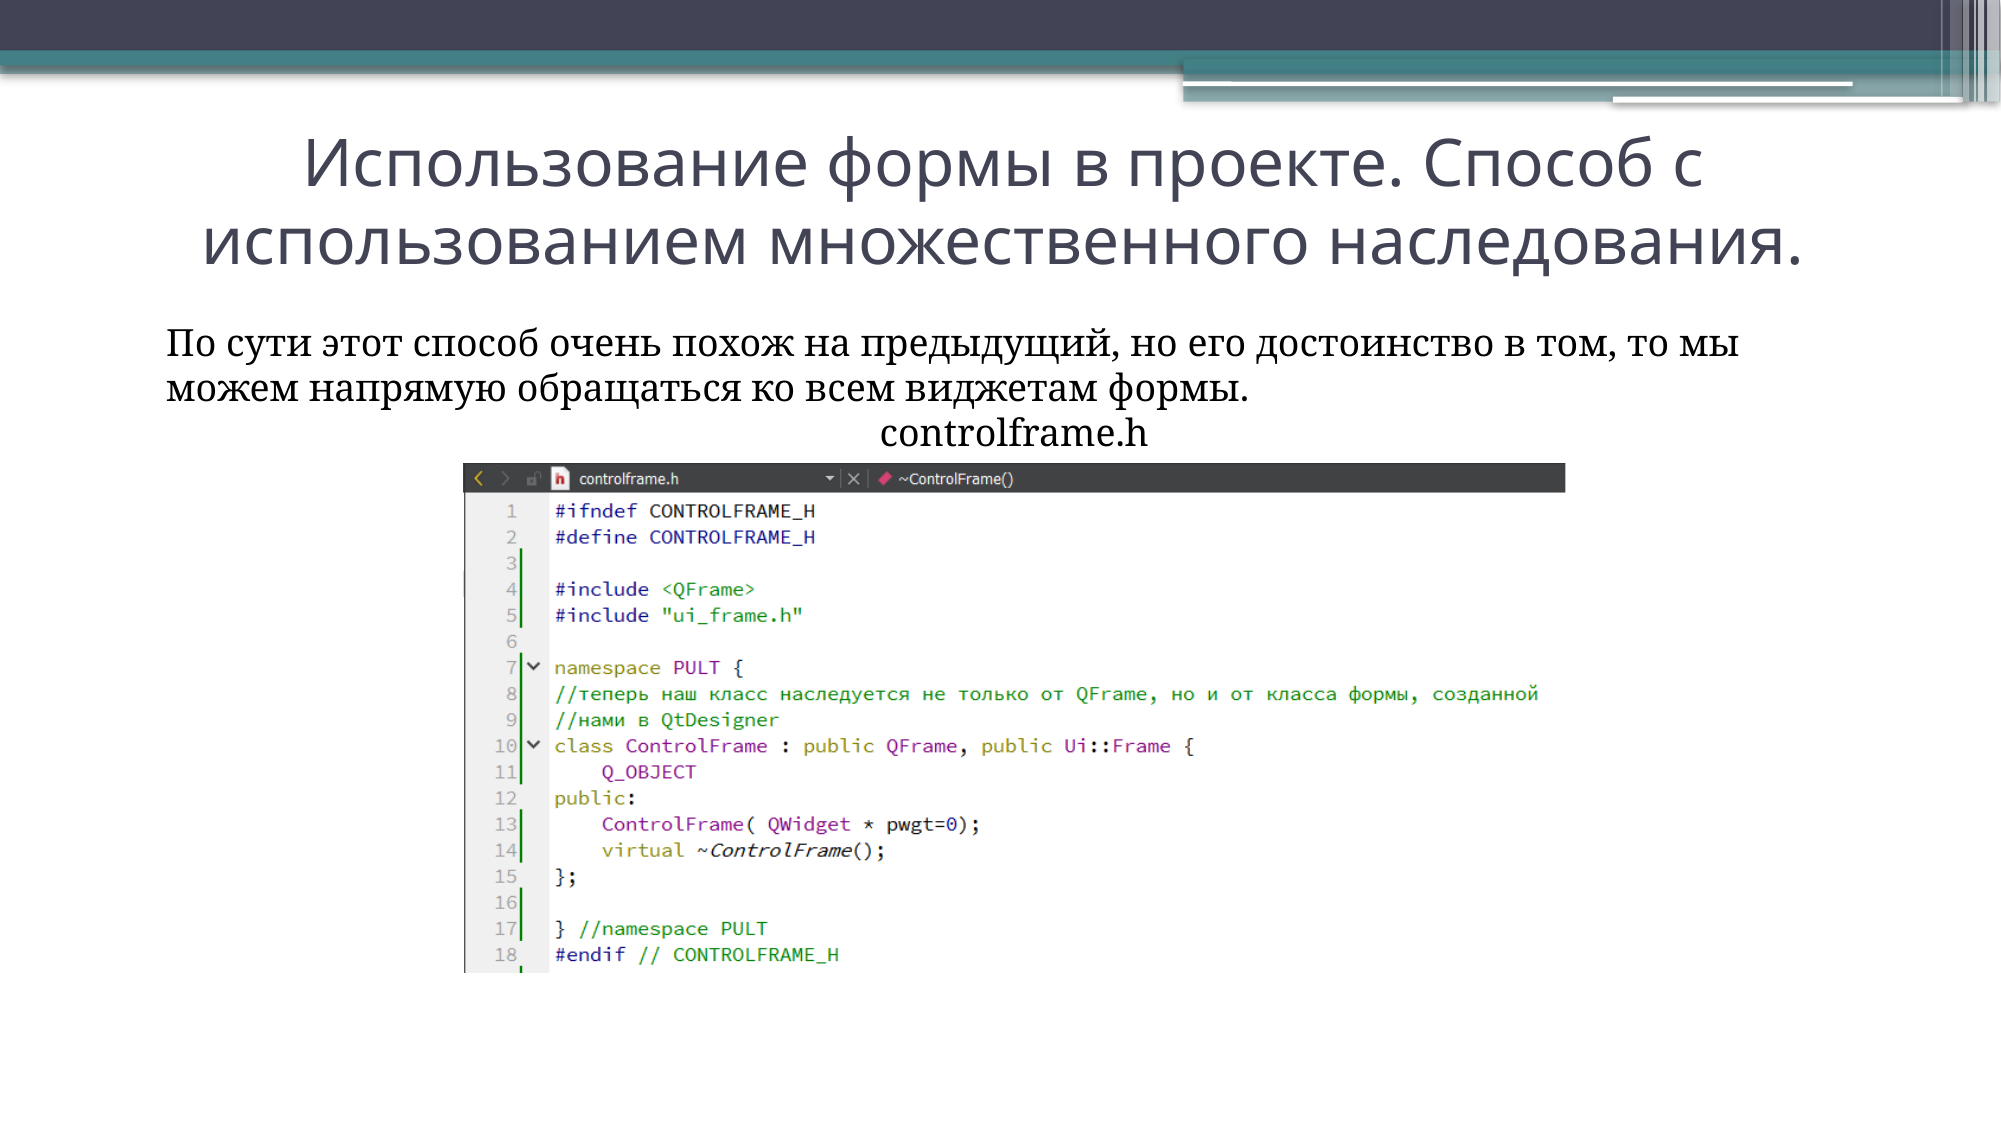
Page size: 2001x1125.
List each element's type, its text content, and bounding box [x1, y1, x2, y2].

picture [462, 463, 1566, 973]
text_box По сути этот способ очень похож на предыдущий, но его достоинство в том, то мы можем напрямую обращаться ко всем виджетам формы. controlframe.h [151, 311, 1878, 462]
title Использование формы в проекте. Способ с использованием множественного наследования. [102, 111, 1903, 287]
